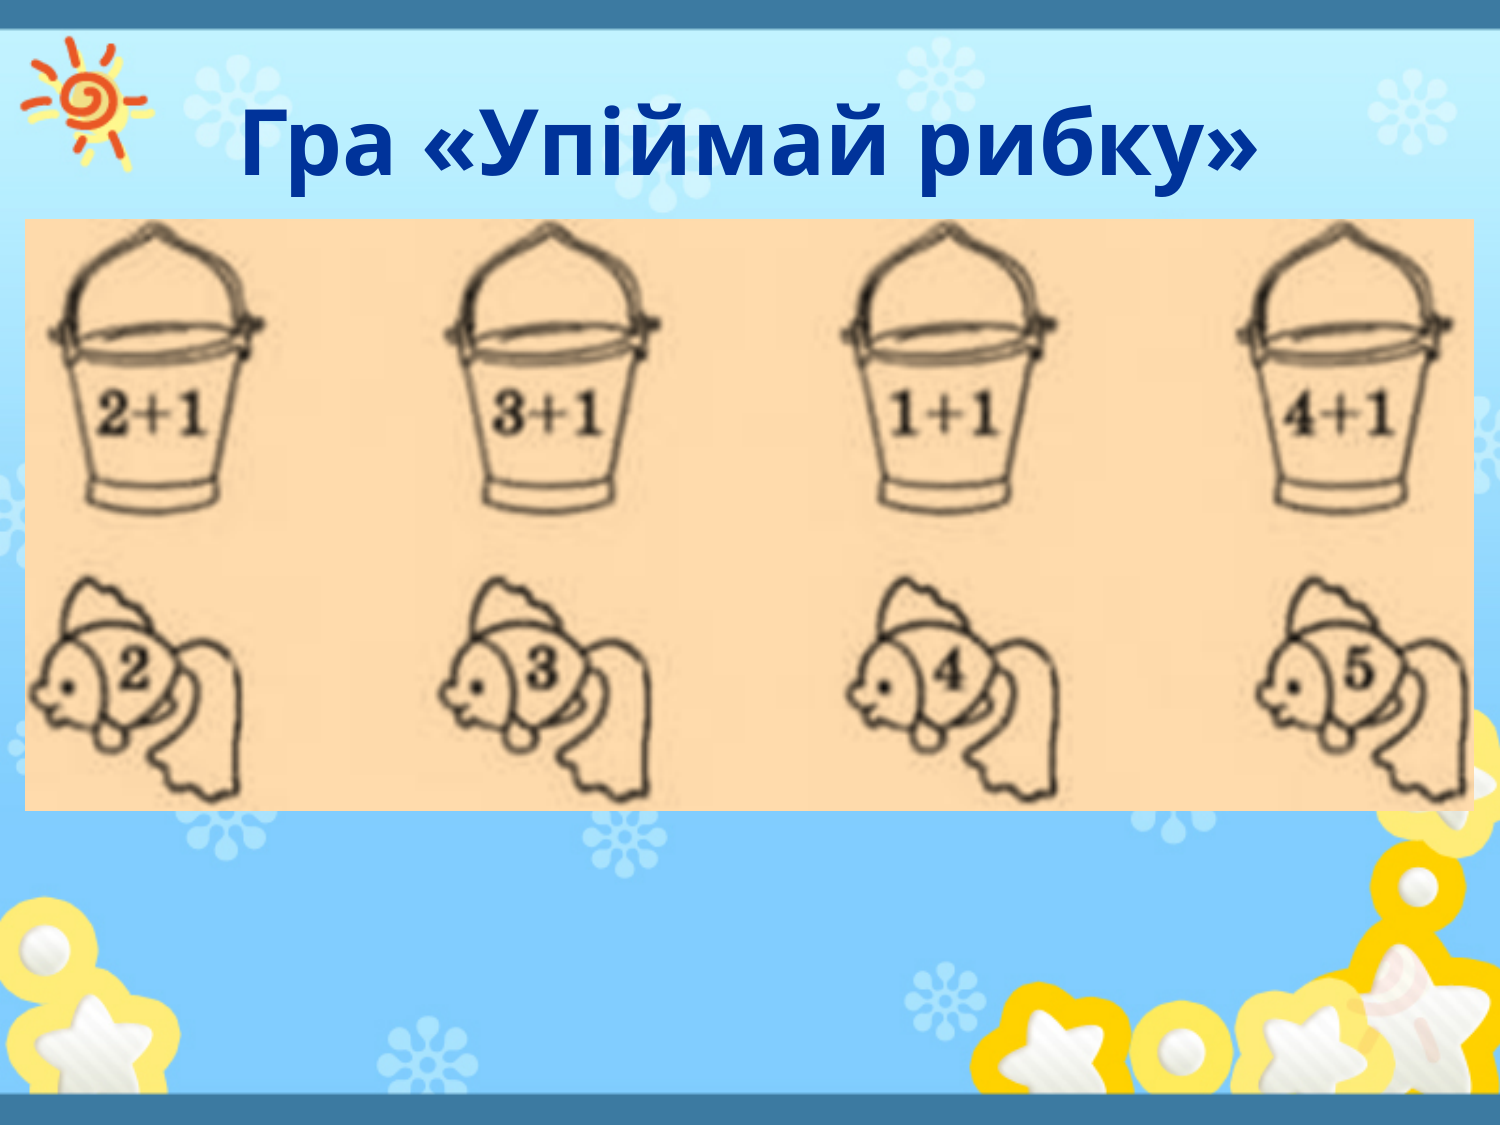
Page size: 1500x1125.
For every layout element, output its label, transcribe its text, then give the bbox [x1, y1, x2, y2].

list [25, 219, 1474, 811]
title Гра «Упіймай рибку» [75, 45, 1425, 217]
picture [0, 0, 1500, 1125]
